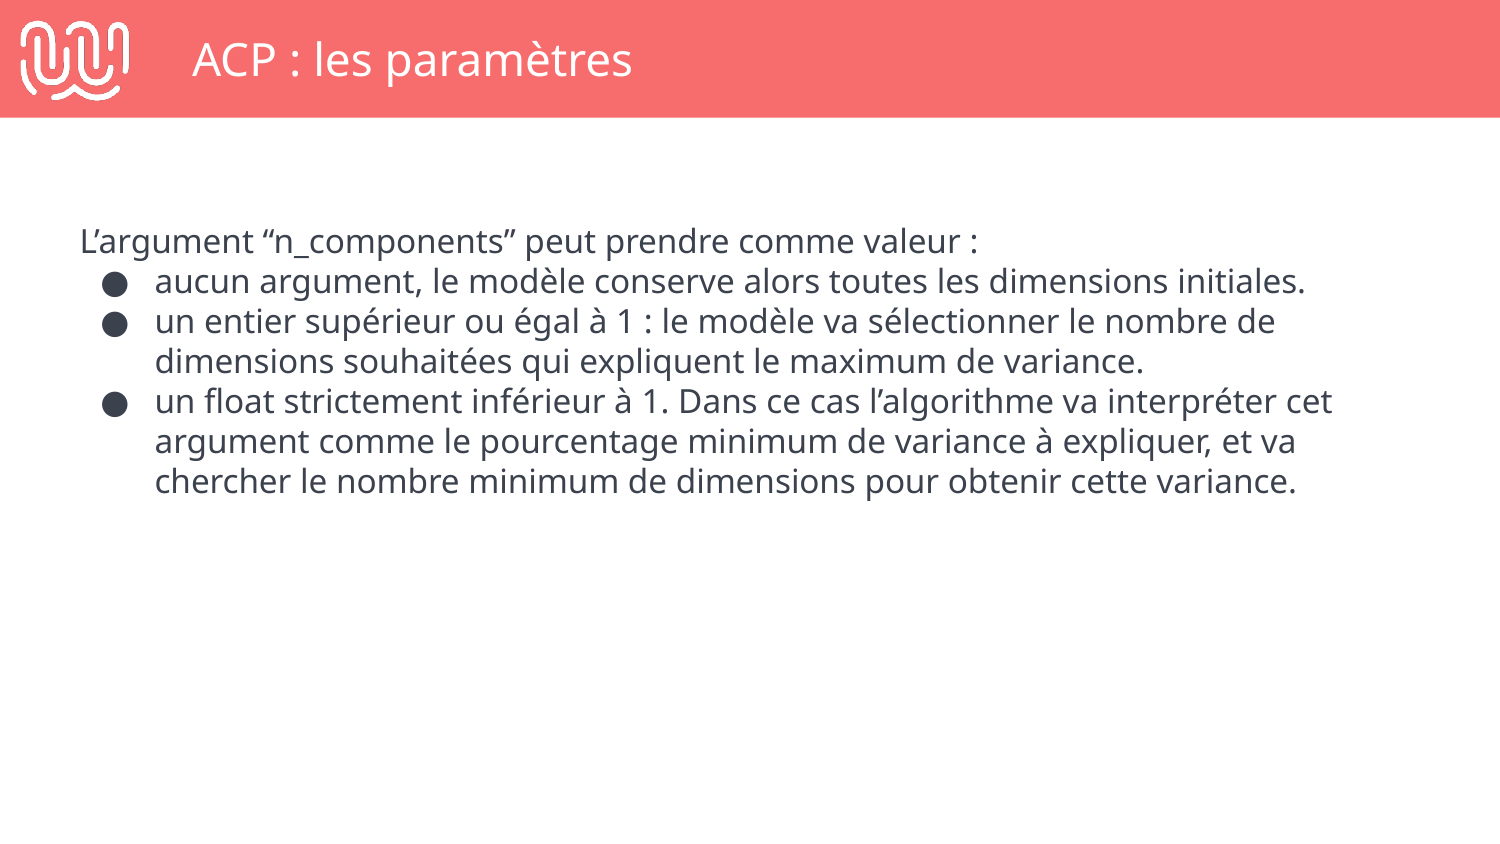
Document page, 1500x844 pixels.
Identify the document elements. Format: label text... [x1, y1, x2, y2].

title ACP : les paramètres [192, 0, 1474, 118]
picture [20, 20, 134, 101]
list L’argument “n_components” peut prendre comme valeur : aucun argument, le modèle conserve alors toutes les dimensions initiales. un entier supérieur ou égal à 1 : le modèle va sélectionner le nombre de dimensions souhaitées qui expliquent le maximum de variance. un float strictement inférieur à 1. Dans ce cas l’algorithme va interpréter cet argument comme le pourcentage minimum de variance à expliquer, et va chercher le nombre minimum de dimensions pour obtenir cette variance. [79, 220, 1421, 681]
